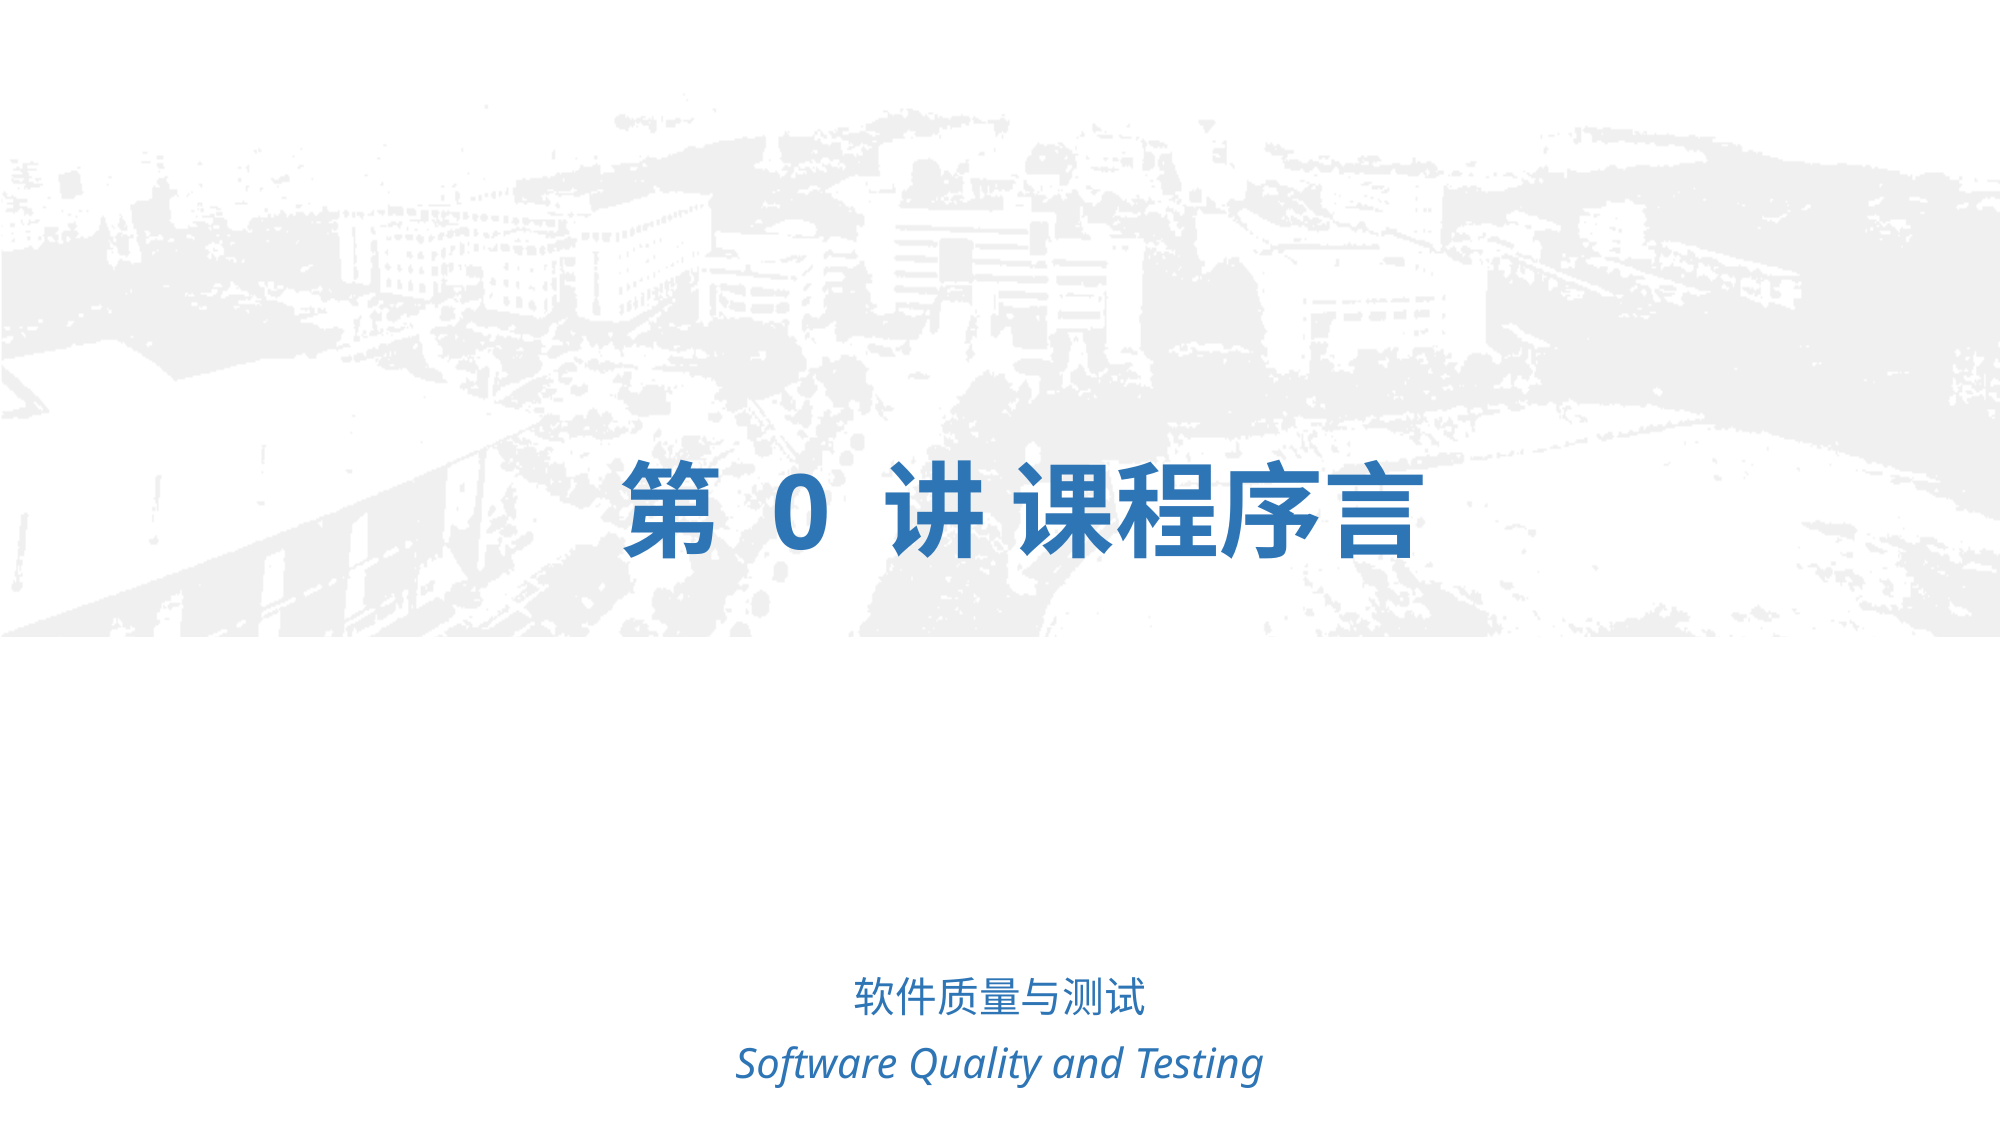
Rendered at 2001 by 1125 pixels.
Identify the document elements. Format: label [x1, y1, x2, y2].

text_box [521, 963, 1478, 1095]
picture [1, 0, 2000, 637]
